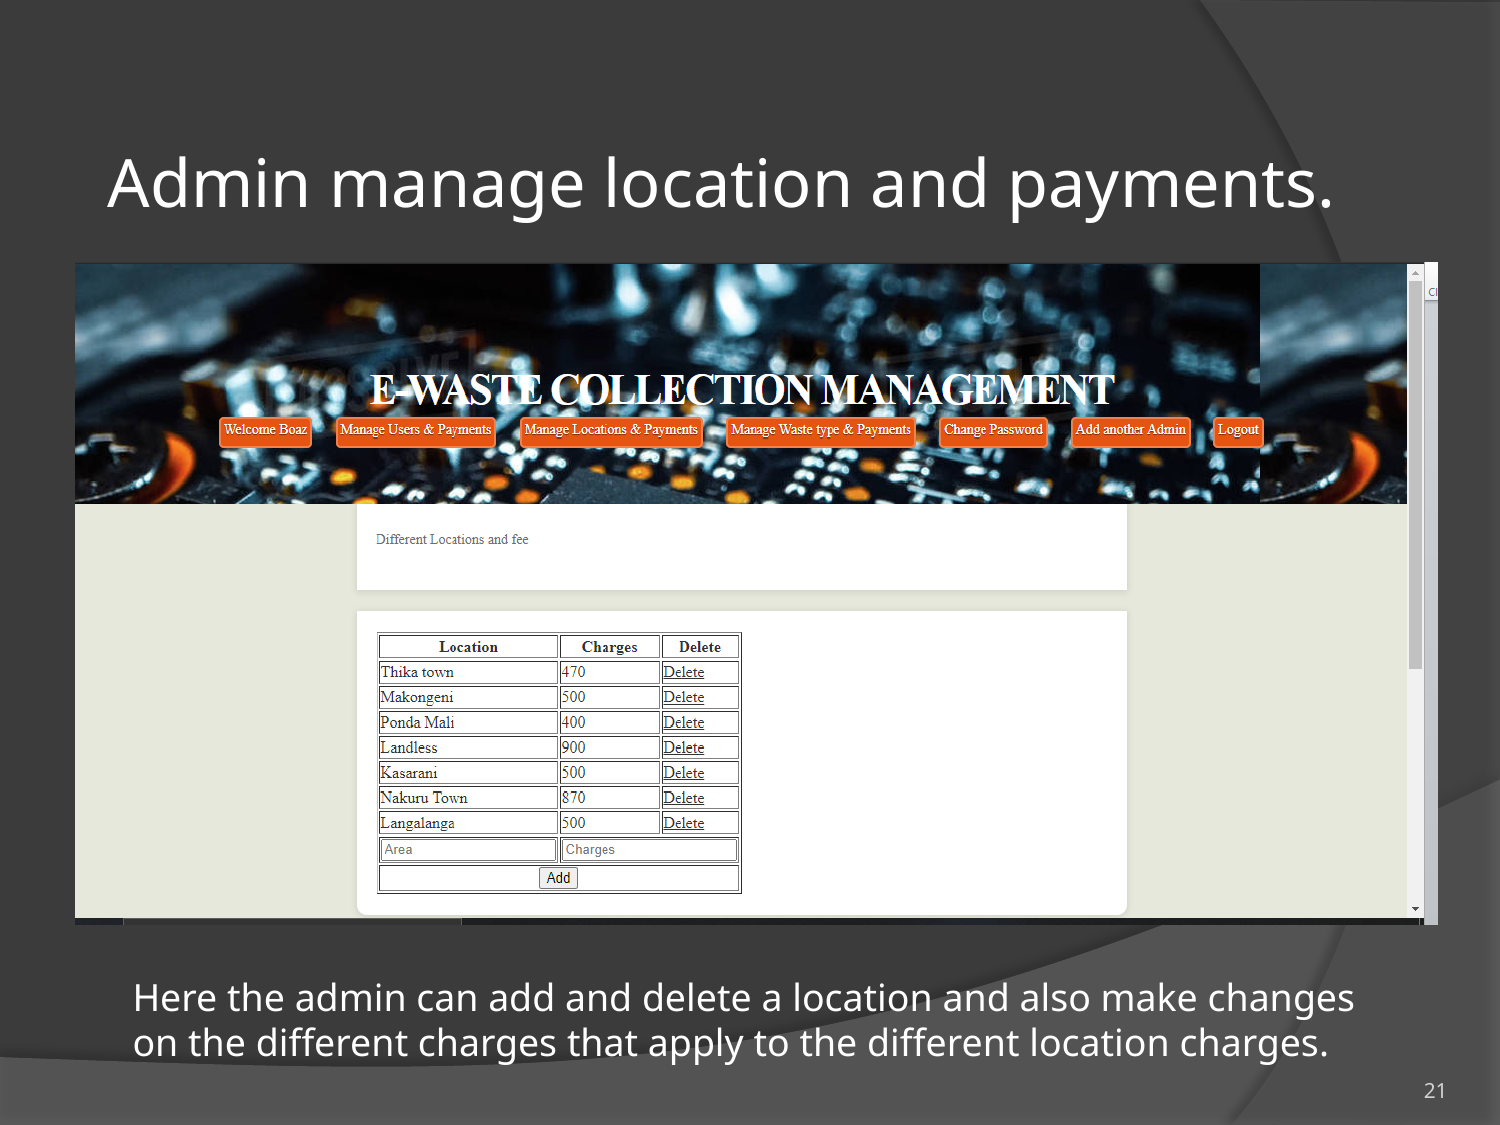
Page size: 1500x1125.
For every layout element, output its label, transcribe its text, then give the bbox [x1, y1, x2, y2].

slide_number 21 [1337, 1053, 1463, 1114]
title Admin manage location and payments. [99, 125, 1375, 238]
text_box Here the admin can add and delete a location and also make changes on the different charges that apply to the different location charges. [124, 949, 1400, 1088]
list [74, 262, 1438, 926]
